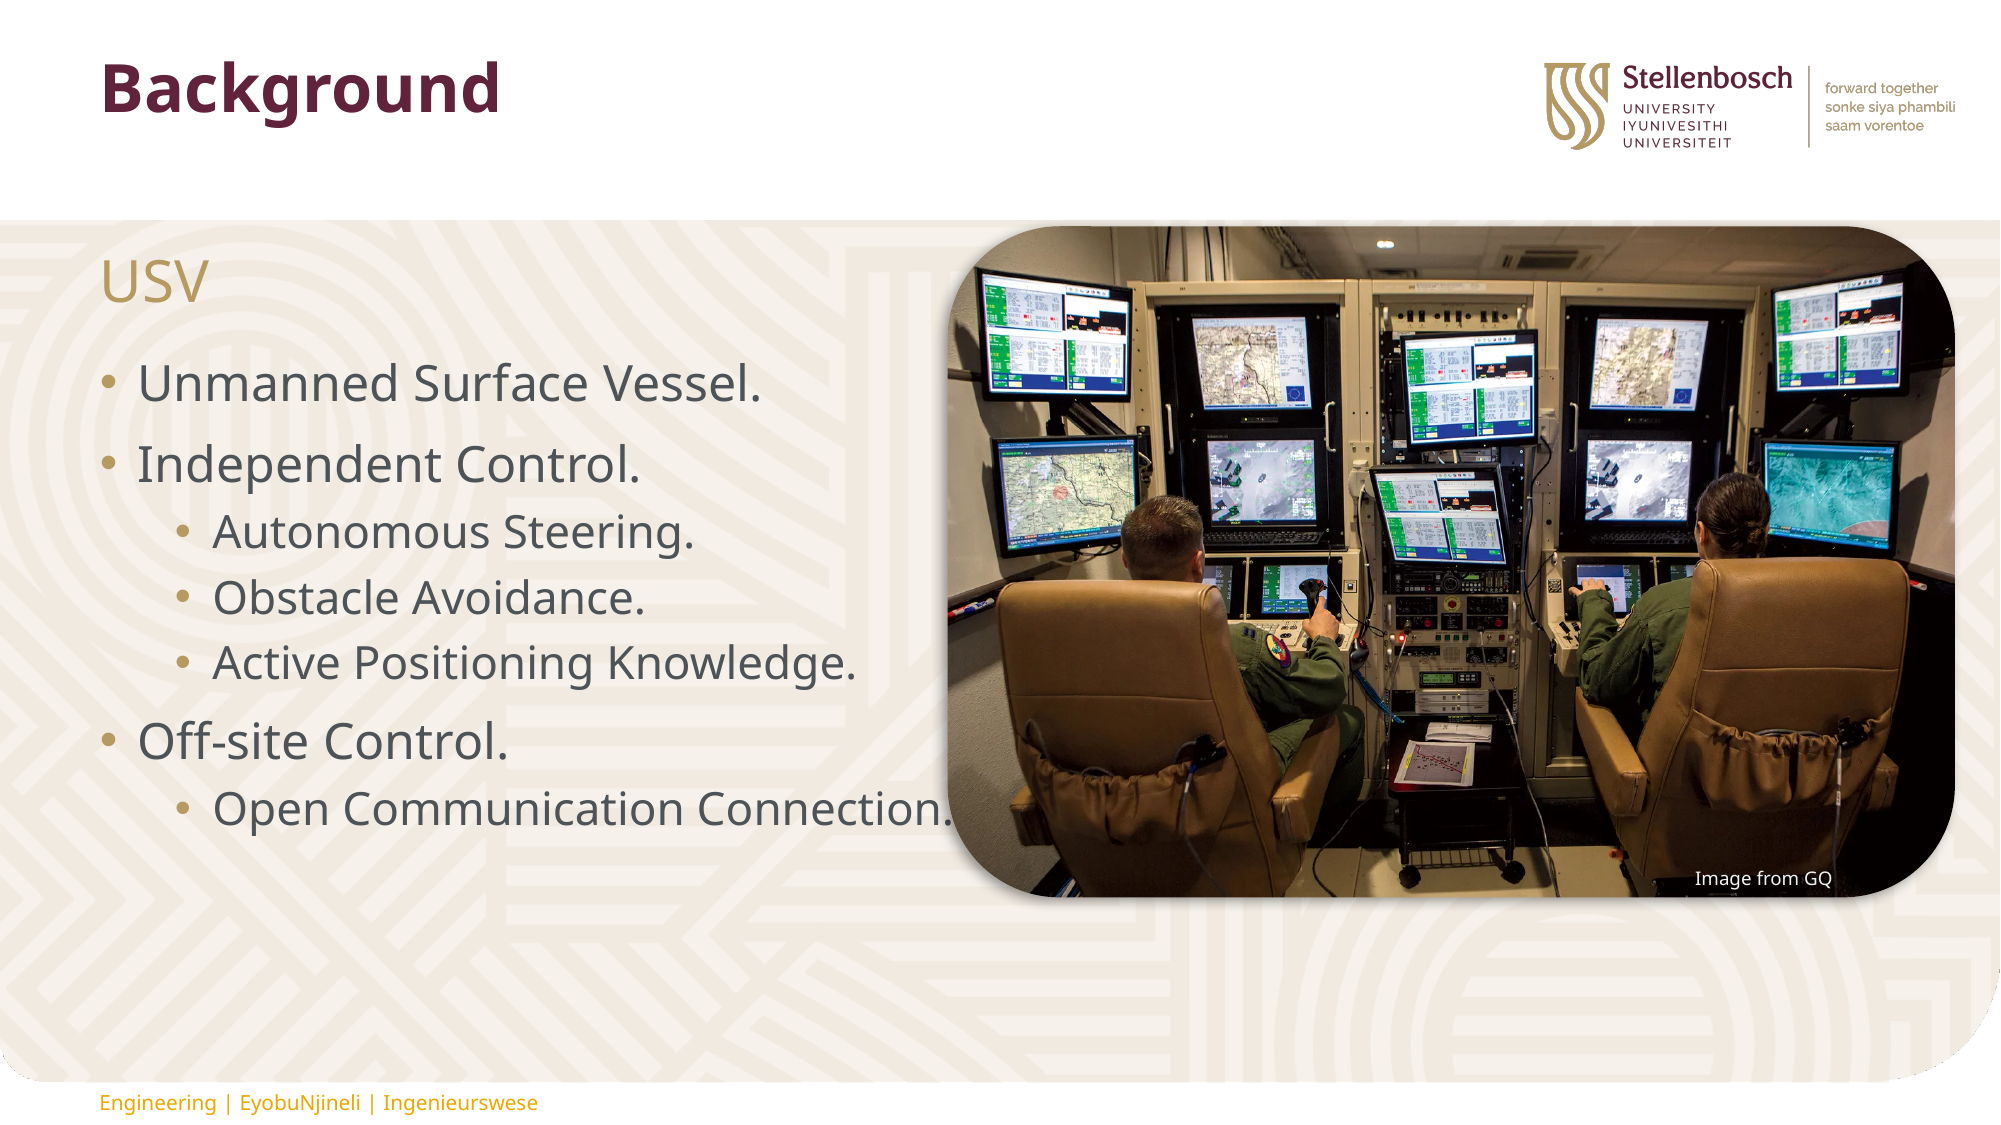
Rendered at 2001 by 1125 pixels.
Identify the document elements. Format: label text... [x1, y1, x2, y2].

picture [0, 969, 2000, 1125]
picture [947, 226, 1955, 898]
title Background [85, 47, 1452, 215]
list USV [85, 226, 947, 333]
list Unmanned Surface Vessel. Independent Control. Autonomous Steering. Obstacle Avoidance. Active Positioning Knowledge. Off-site Control. Open Communication Connection. [85, 344, 1910, 1069]
picture [1499, 21, 2000, 192]
